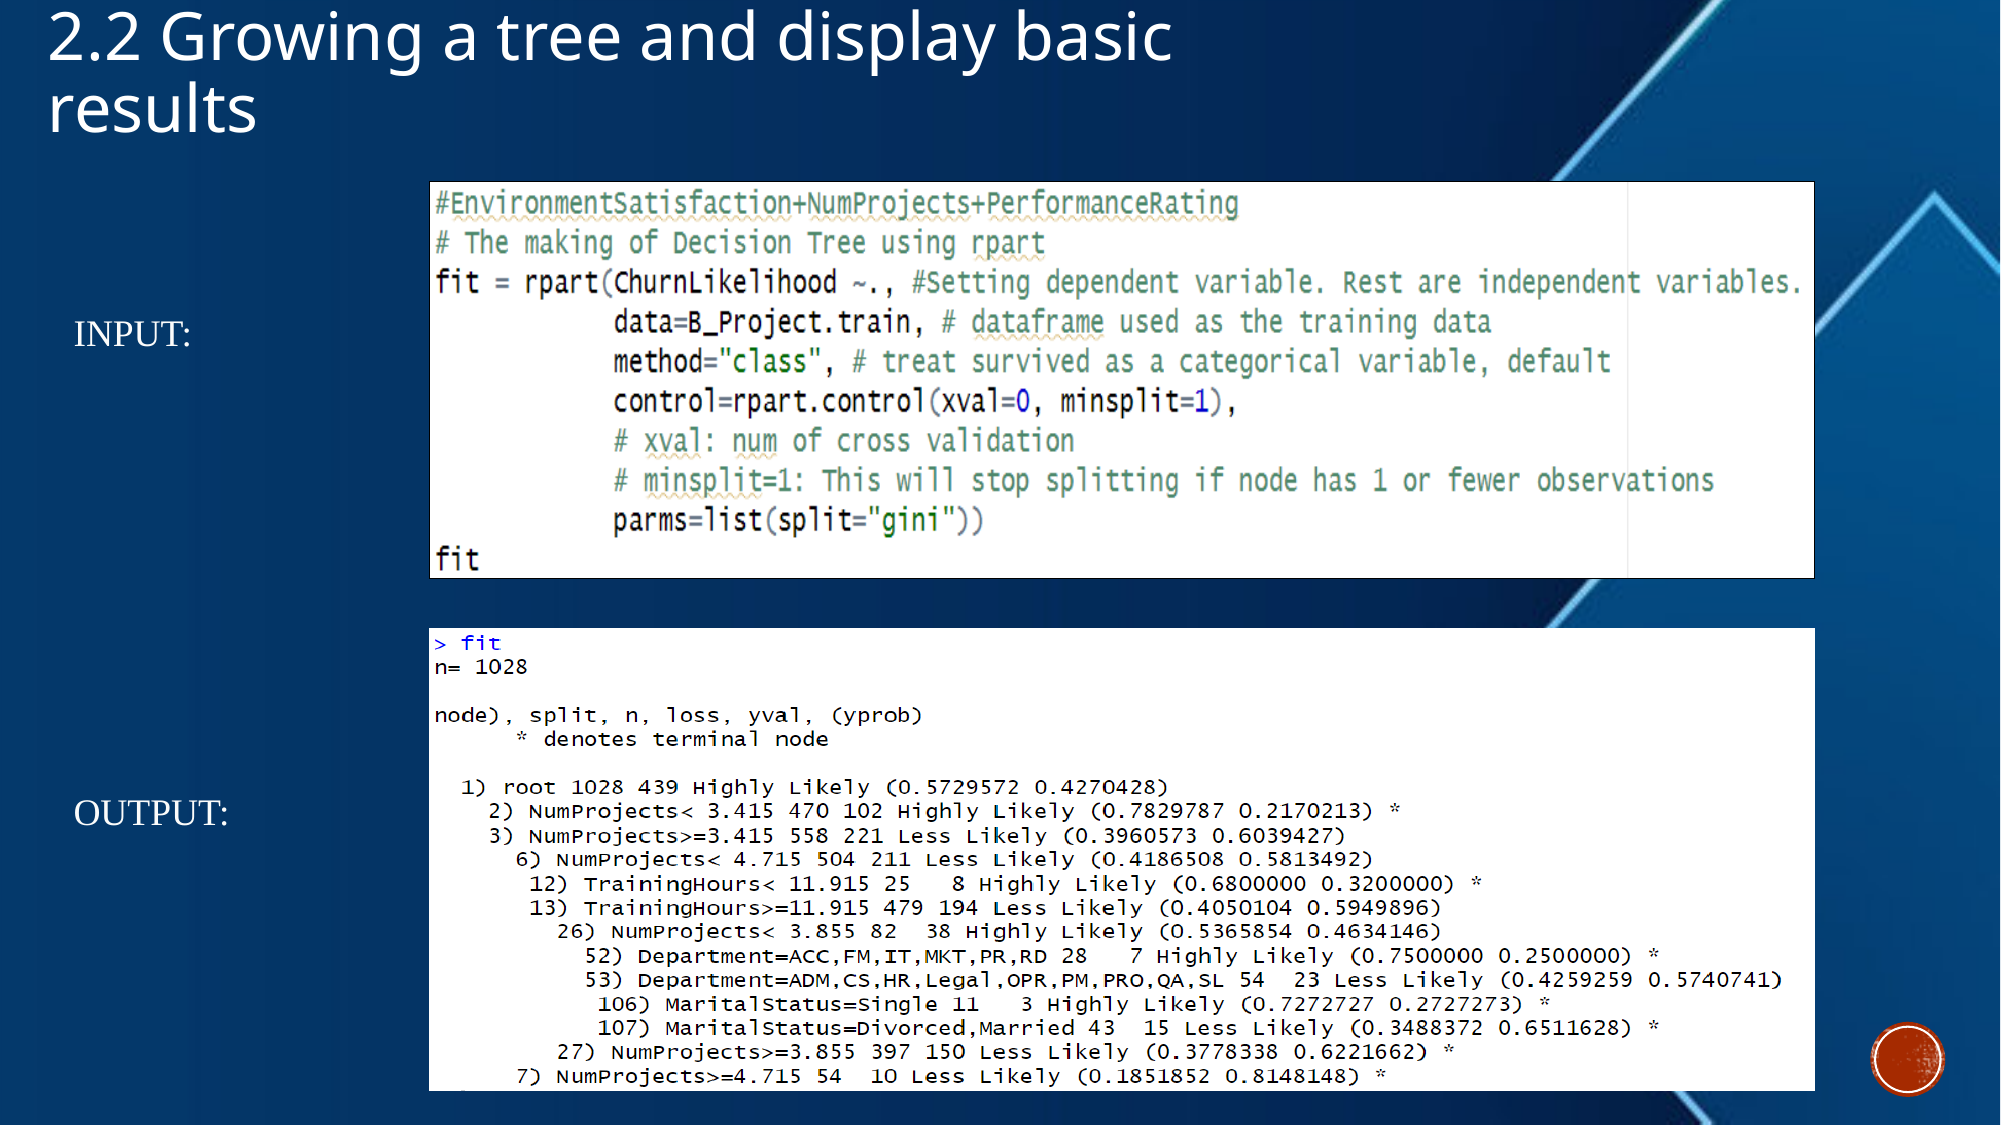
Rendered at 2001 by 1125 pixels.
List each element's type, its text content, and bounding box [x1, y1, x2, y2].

picture [0, 0, 2001, 1125]
text_box OUTPUT: [58, 781, 327, 841]
text_box INPUT: [58, 301, 327, 362]
title 2.2 Growing a tree and display basic results [33, 30, 1277, 120]
